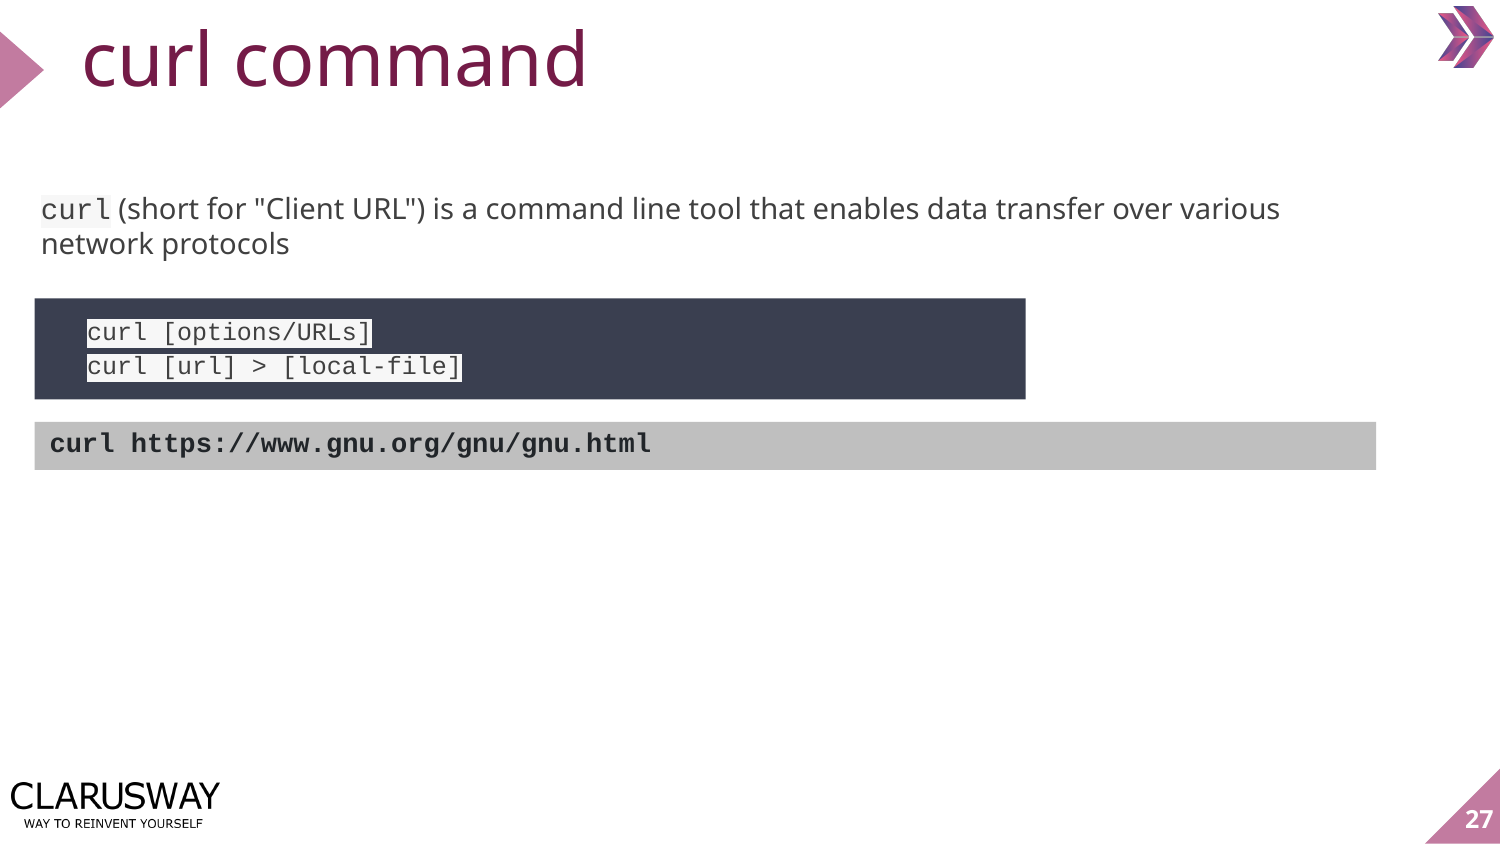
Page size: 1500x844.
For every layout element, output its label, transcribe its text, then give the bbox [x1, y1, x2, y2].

slide_number 27 [1418, 760, 1494, 838]
picture [11, 782, 220, 828]
text_box curl [options/URLs] curl [url] > [local-file] [34, 298, 1026, 400]
title curl command [81, 28, 1299, 132]
picture [1438, 6, 1494, 68]
text_box curl (short for "Client URL") is a command line tool that enables data transfer over various network protocols [25, 175, 1377, 276]
text_box curl https://www.gnu.org/gnu/gnu.html [34, 421, 1377, 470]
